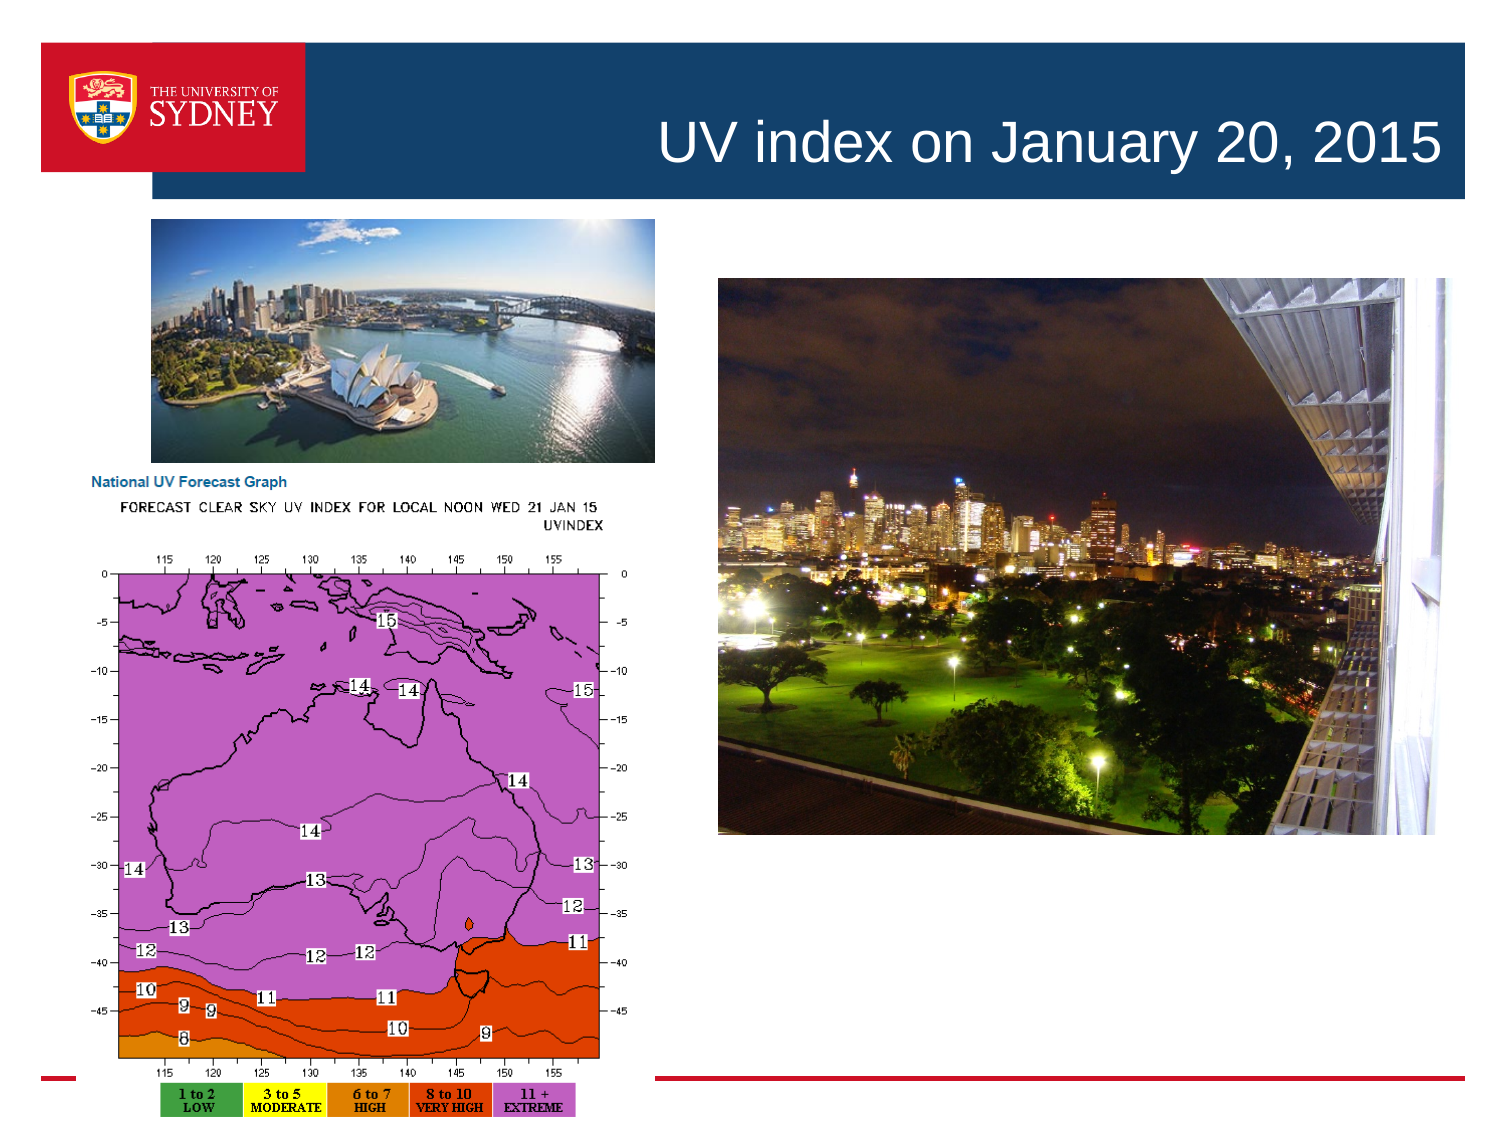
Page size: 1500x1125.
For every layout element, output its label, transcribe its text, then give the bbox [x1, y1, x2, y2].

picture [69, 71, 278, 144]
picture [151, 219, 655, 463]
title UV index on January 20, 2015 [301, 78, 1459, 183]
picture [718, 278, 1459, 835]
picture [76, 473, 655, 1125]
